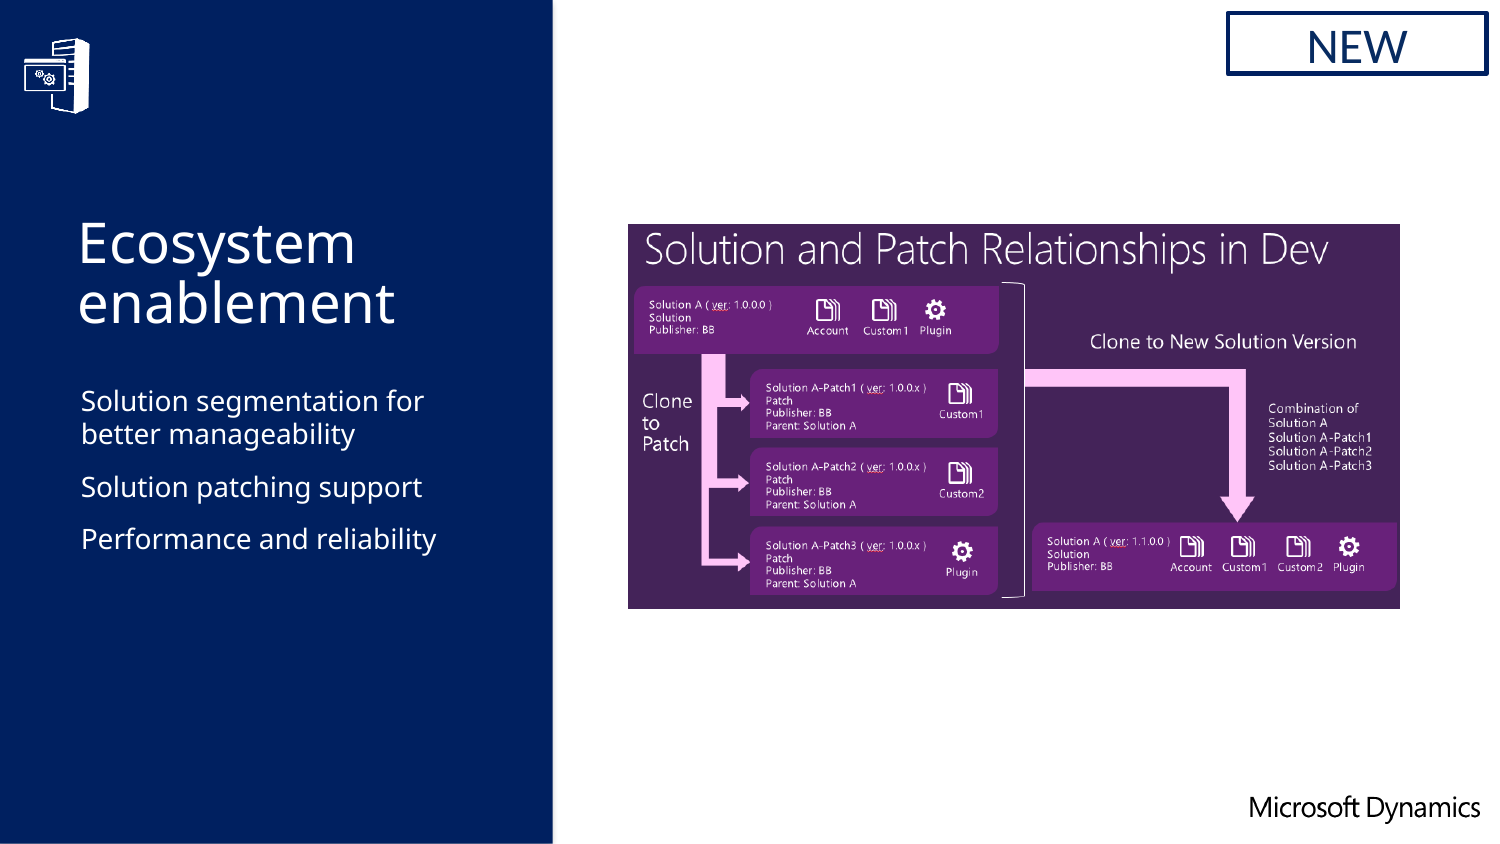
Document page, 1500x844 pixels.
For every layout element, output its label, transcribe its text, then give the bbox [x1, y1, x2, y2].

picture [1229, 765, 1500, 844]
picture [627, 224, 1400, 609]
list Solution segmentation for better manageability Solution patching support Performance and reliability [65, 375, 516, 750]
text_box NEW [1227, 13, 1487, 74]
list Ecosystem enablement [63, 3, 437, 342]
